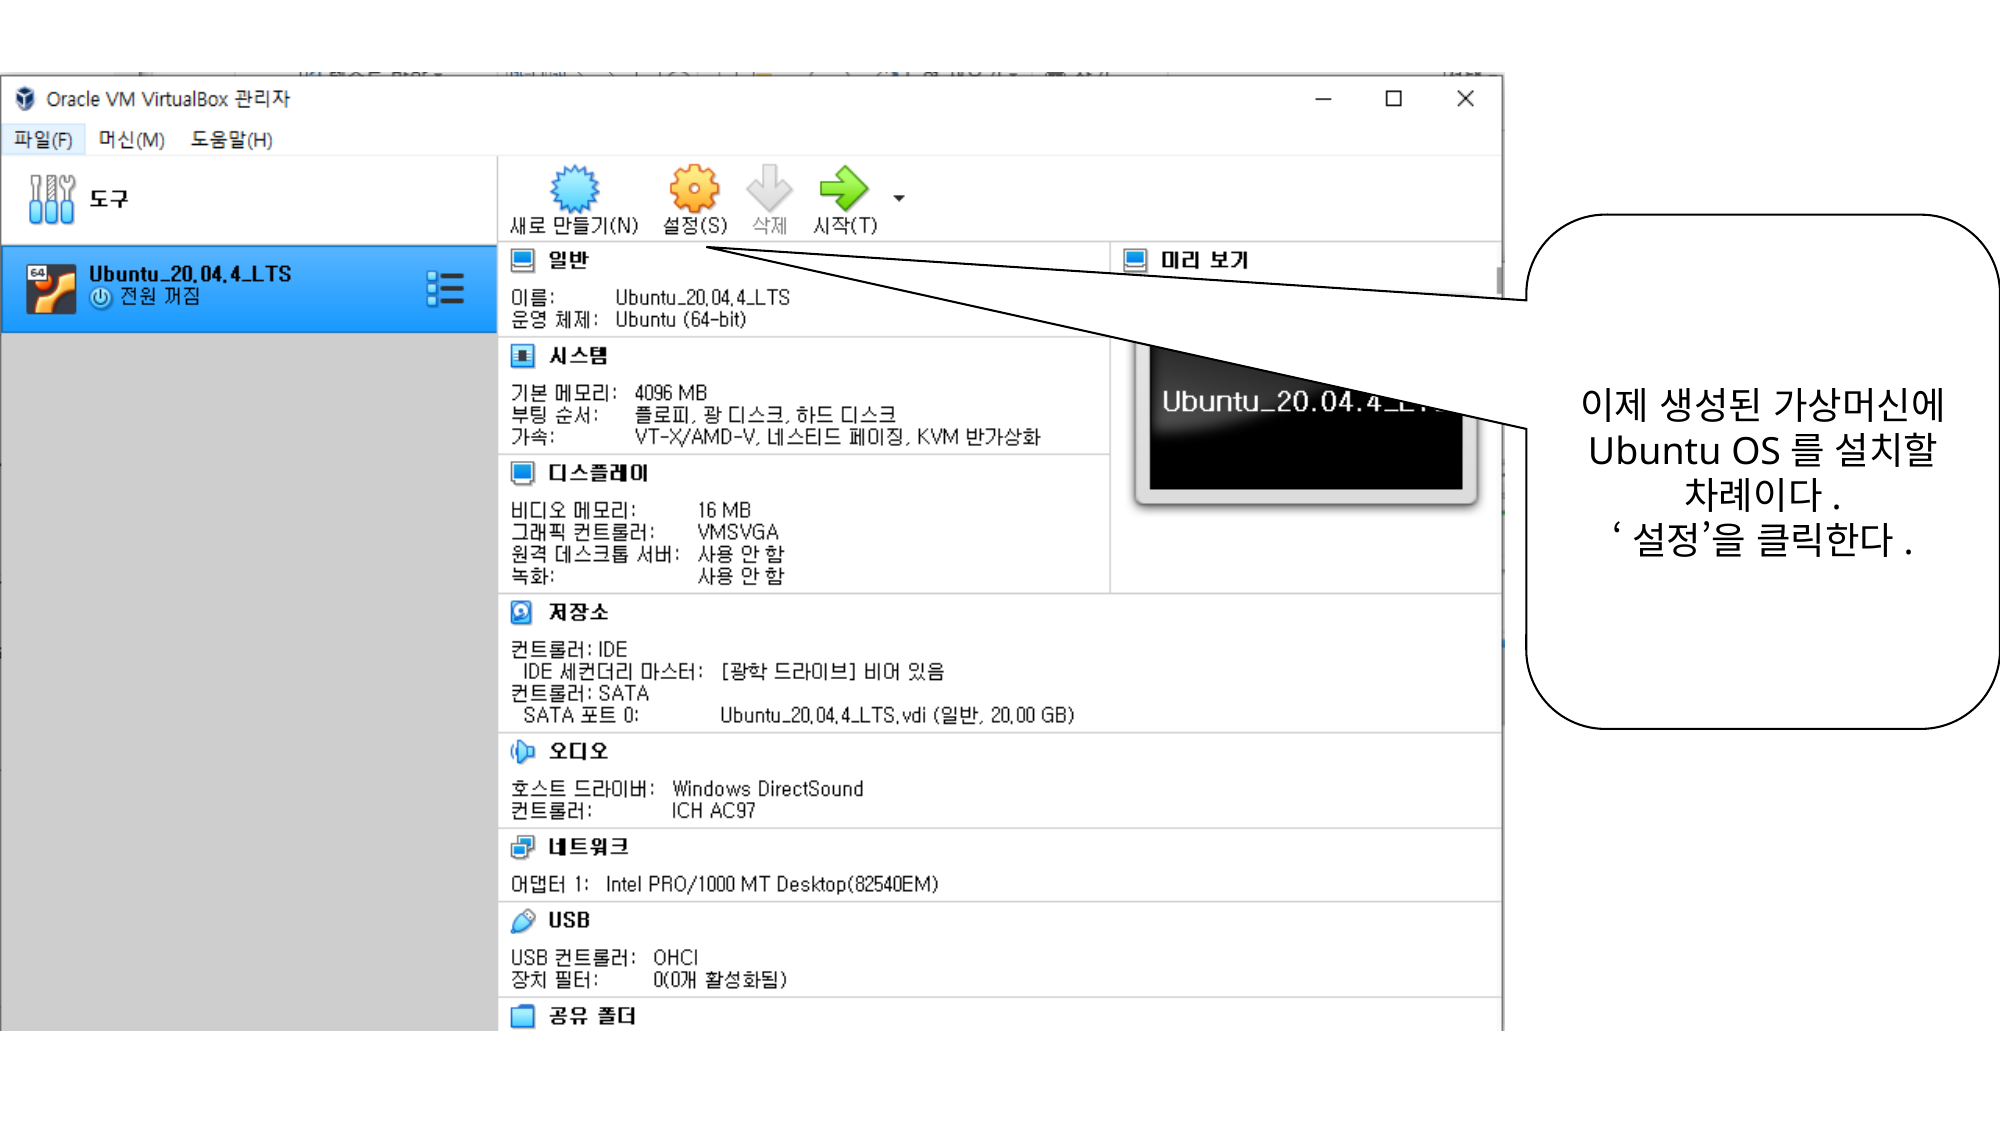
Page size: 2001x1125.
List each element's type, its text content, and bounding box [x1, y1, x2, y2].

text_box 이제 생성된 가상머신에 Ubuntu OS를 설치할 차례이다. ‘설정’을 클릭한다. [1505, 213, 2000, 730]
picture [0, 72, 1505, 1031]
